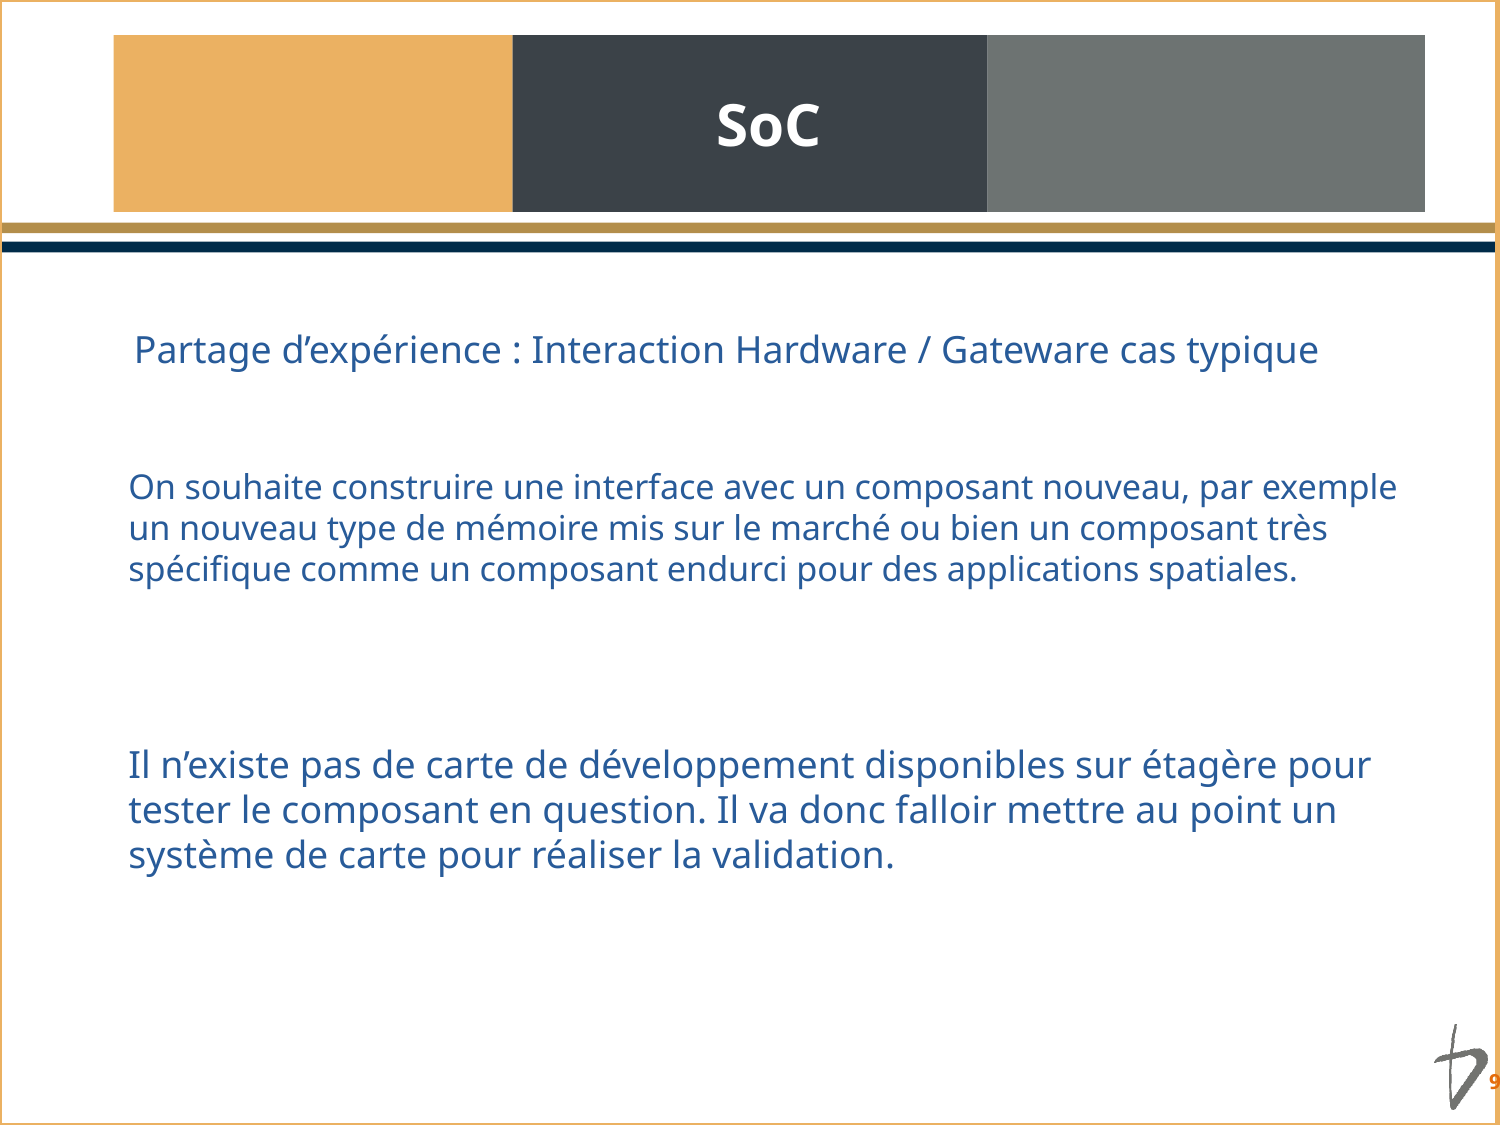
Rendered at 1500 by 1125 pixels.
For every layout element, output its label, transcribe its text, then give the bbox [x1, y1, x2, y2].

picture [1434, 1024, 1488, 1110]
text_box Il n’existe pas de carte de développement disponibles sur étagère pour tester le composant en question. Il va donc falloir mettre au point un système de carte pour réaliser la validation. [113, 720, 1420, 897]
title SoC [113, 35, 1425, 212]
slide_number 9 [1457, 1061, 1500, 1098]
text_box Partage d’expérience : Interaction Hardware / Gateware cas typique [119, 306, 1346, 391]
text_box On souhaite construire une interface avec un composant nouveau, par exemple un nouveau type de mémoire mis sur le marché ou bien un composant très spécifique comme un composant endurci pour des applications spatiales. [113, 438, 1420, 616]
